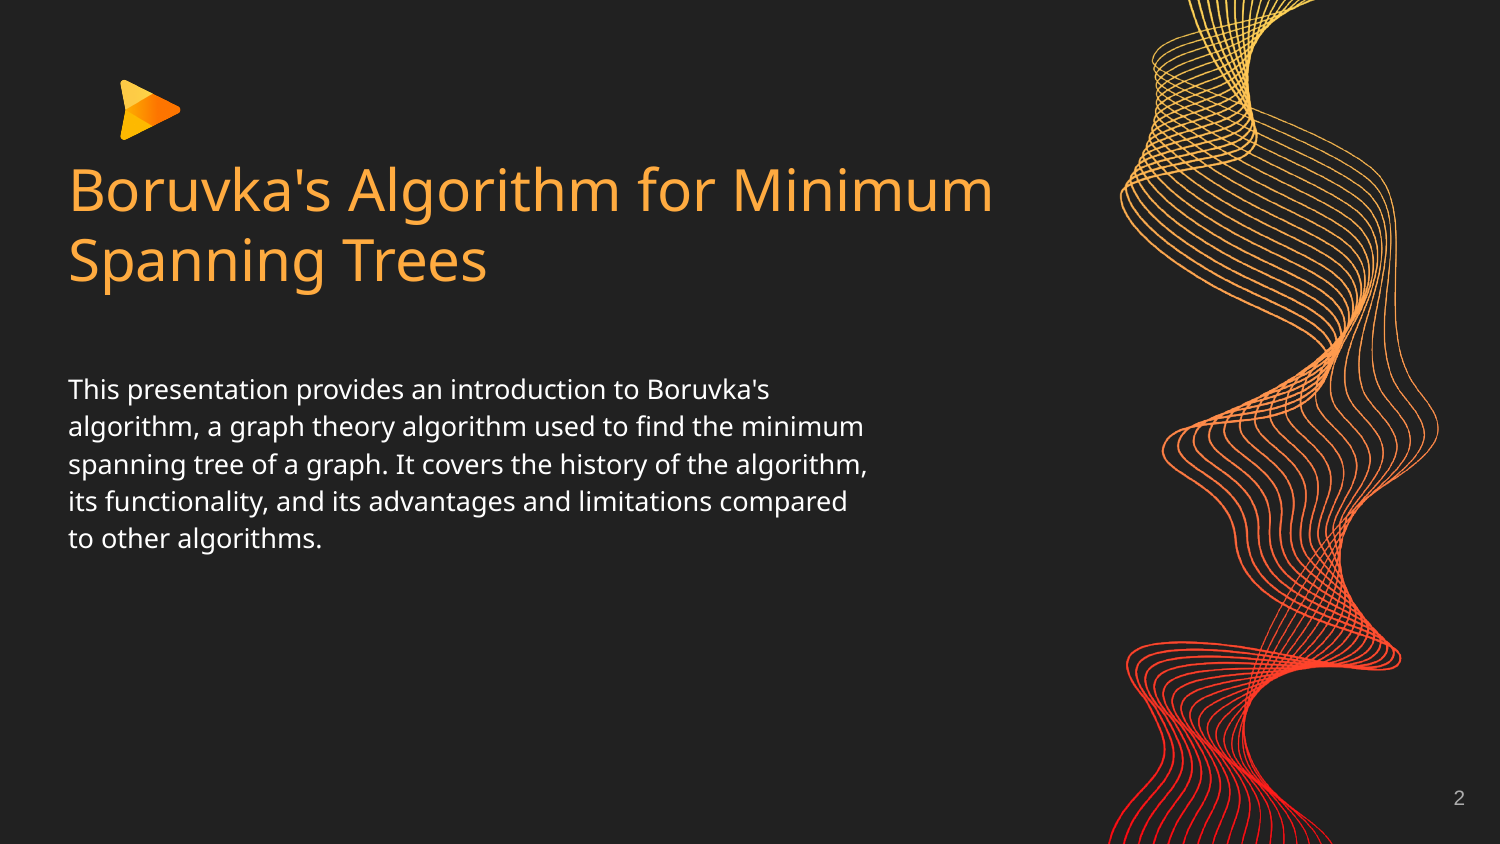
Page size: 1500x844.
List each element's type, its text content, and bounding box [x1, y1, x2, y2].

slide_number <number> [1389, 764, 1480, 830]
list This presentation provides an introduction to Boruvka's algorithm, a graph theory algorithm used to find the minimum spanning tree of a graph. It covers the history of the algorithm, its functionality, and its advantages and limitations compared to other algorithms. [53, 352, 883, 674]
picture [1056, 0, 1483, 844]
picture [119, 78, 181, 140]
title Boruvka's Algorithm for Minimum Spanning Trees [53, 163, 1058, 283]
